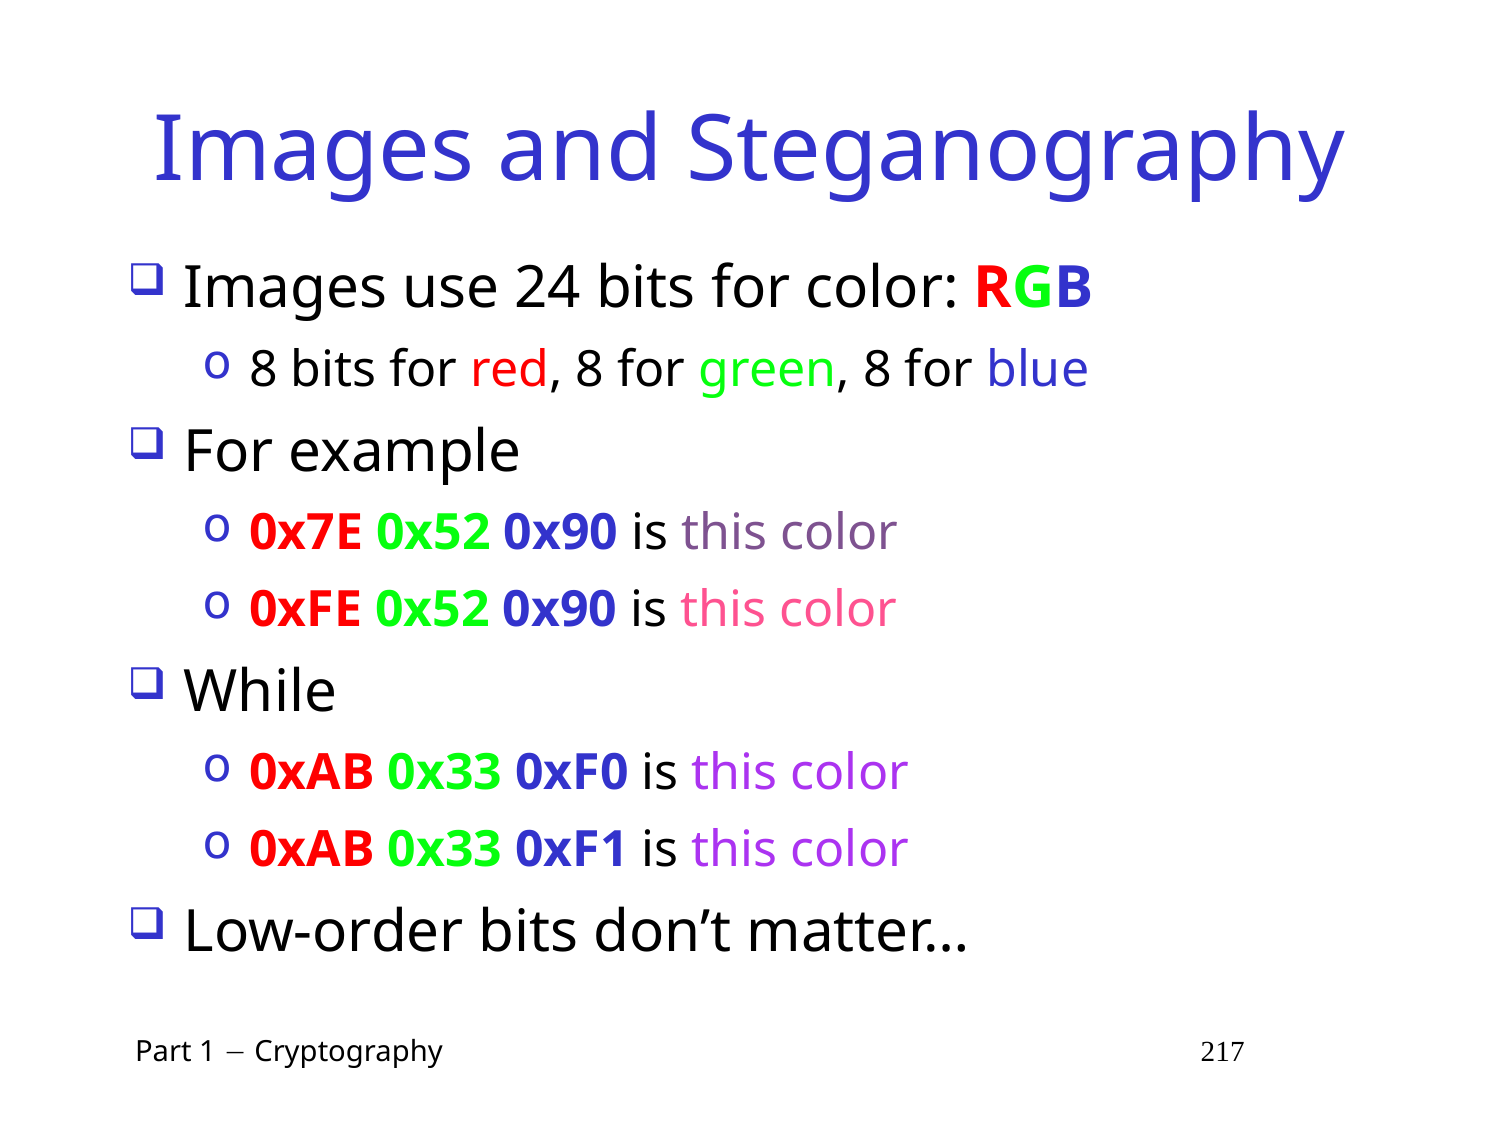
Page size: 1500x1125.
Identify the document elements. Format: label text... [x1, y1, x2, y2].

footer Part 1  Cryptography 217 [112, 1024, 1401, 1101]
list Images use 24 bits for color: RGB 8 bits for red, 8 for green, 8 for blue For example 0x7E 0x52 0x90 is this color 0xFE 0x52 0x90 is this color While 0xAB 0x33 0xF0 is this color 0xAB 0x33 0xF1 is this color Low-order bits don’t matter… [112, 249, 1388, 1001]
title Images and Steganography [112, 49, 1388, 238]
